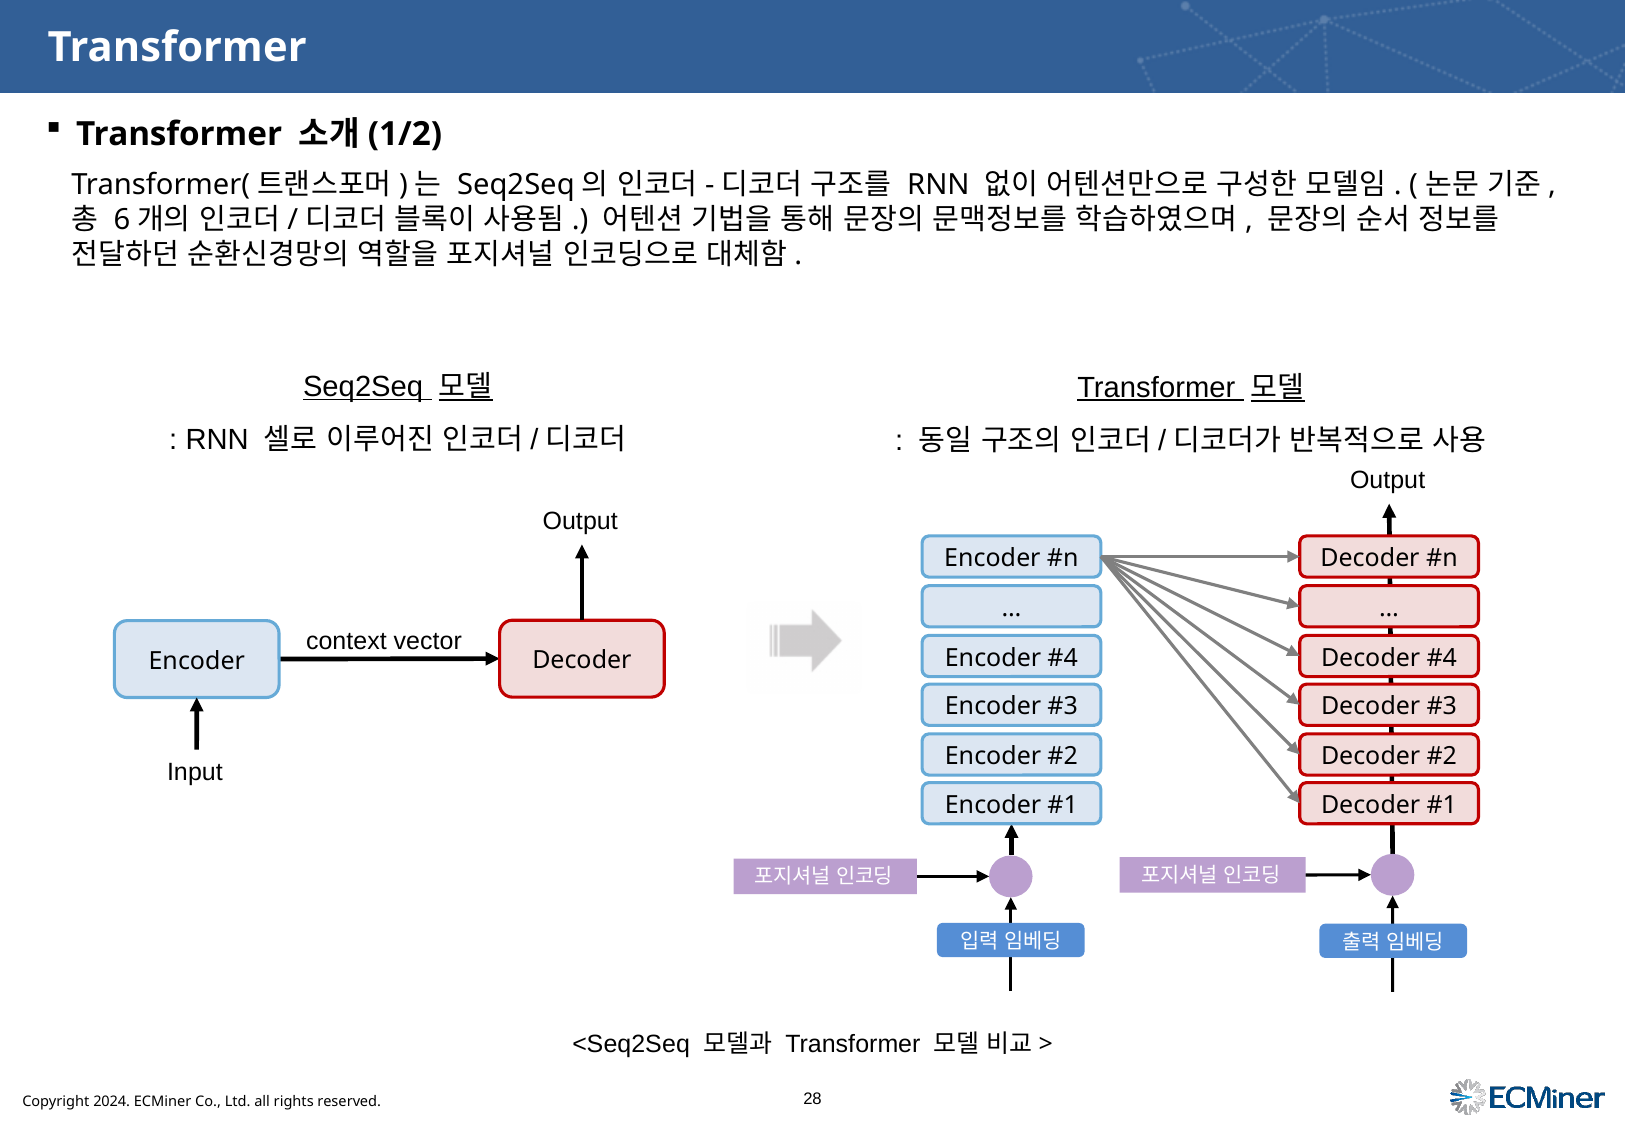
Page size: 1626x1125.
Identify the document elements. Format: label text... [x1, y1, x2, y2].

text_box Encoder #3 [919, 682, 1094, 728]
list Transformer 소개(1/2) [34, 93, 1581, 160]
text_box Output [1332, 457, 1446, 504]
text_box Seq2Seq 모델 : RNN 셀로 이루어진 인코더/디코더 [75, 342, 721, 463]
text_box 출력 임베딩 [1317, 921, 1388, 961]
text_box 입력 임베딩 [934, 920, 1006, 960]
picture [1450, 1079, 1605, 1115]
picture [746, 601, 862, 694]
text_box Decoder #3 [1307, 682, 1383, 728]
text_box Encoder [112, 618, 282, 700]
text_box context vector [260, 618, 511, 668]
text_box [987, 853, 1035, 900]
text_box Decoder #n [1297, 533, 1383, 580]
text_box Encoder #2 [919, 731, 1095, 778]
picture [0, 0, 1625, 93]
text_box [1388, 503, 1393, 855]
text_box Encoder #1 [919, 780, 1104, 826]
text_box 출력 임베딩 [1398, 921, 1470, 961]
text_box <Seq2Seq 모델과 Transformer 모델 비교> [90, 1019, 1535, 1065]
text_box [1100, 556, 1300, 804]
title Transformer [32, 12, 1435, 79]
text_box Encoder #4 [919, 633, 1094, 679]
text_box Decoder #n [1397, 533, 1481, 580]
text_box Decoder #3 [1397, 682, 1481, 728]
text_box 포지셔널 인코딩 [733, 858, 917, 895]
text_box 포지셔널 인코딩 [1119, 857, 1306, 893]
list Transformer(트랜스포머)는 Seq2Seq의 인코더-디코더 구조를 RNN 없이 어텐션만으로 구성한 모델임. (논문 기준, 총 6개의 인코더/디코더 블록이 사용됨.) 어텐션 기법을 통해 문장의 문맥정보를 학습하였으며, 문장의 순서 정보를 전달하던 순환신경망의 역할을 포지셔널 인코딩으로 대체함. [59, 159, 1581, 299]
text_box … [919, 583, 1093, 629]
text_box Decoder #4 [1397, 633, 1481, 679]
table_cell 0 [281, 660, 497, 664]
text_box Decoder #1 [1297, 780, 1383, 826]
text_box Decoder #1 [1397, 780, 1481, 826]
text_box Output [525, 498, 639, 545]
text_box … [1308, 583, 1383, 629]
text_box Decoder #2 [1397, 731, 1481, 778]
text_box … [1397, 583, 1481, 629]
text_box Decoder #4 [1308, 633, 1383, 679]
text_box Encoder #n [919, 533, 1103, 580]
text_box Decoder [497, 618, 667, 700]
text_box Transformer 모델 : 동일 구조의 인코더/디코더가 반복적으로 사용 [832, 343, 1550, 499]
text_box 입력 임베딩 [1015, 920, 1087, 960]
text_box [1368, 852, 1417, 898]
text_box Decoder #2 [1306, 731, 1383, 778]
text_box Input [146, 749, 247, 777]
